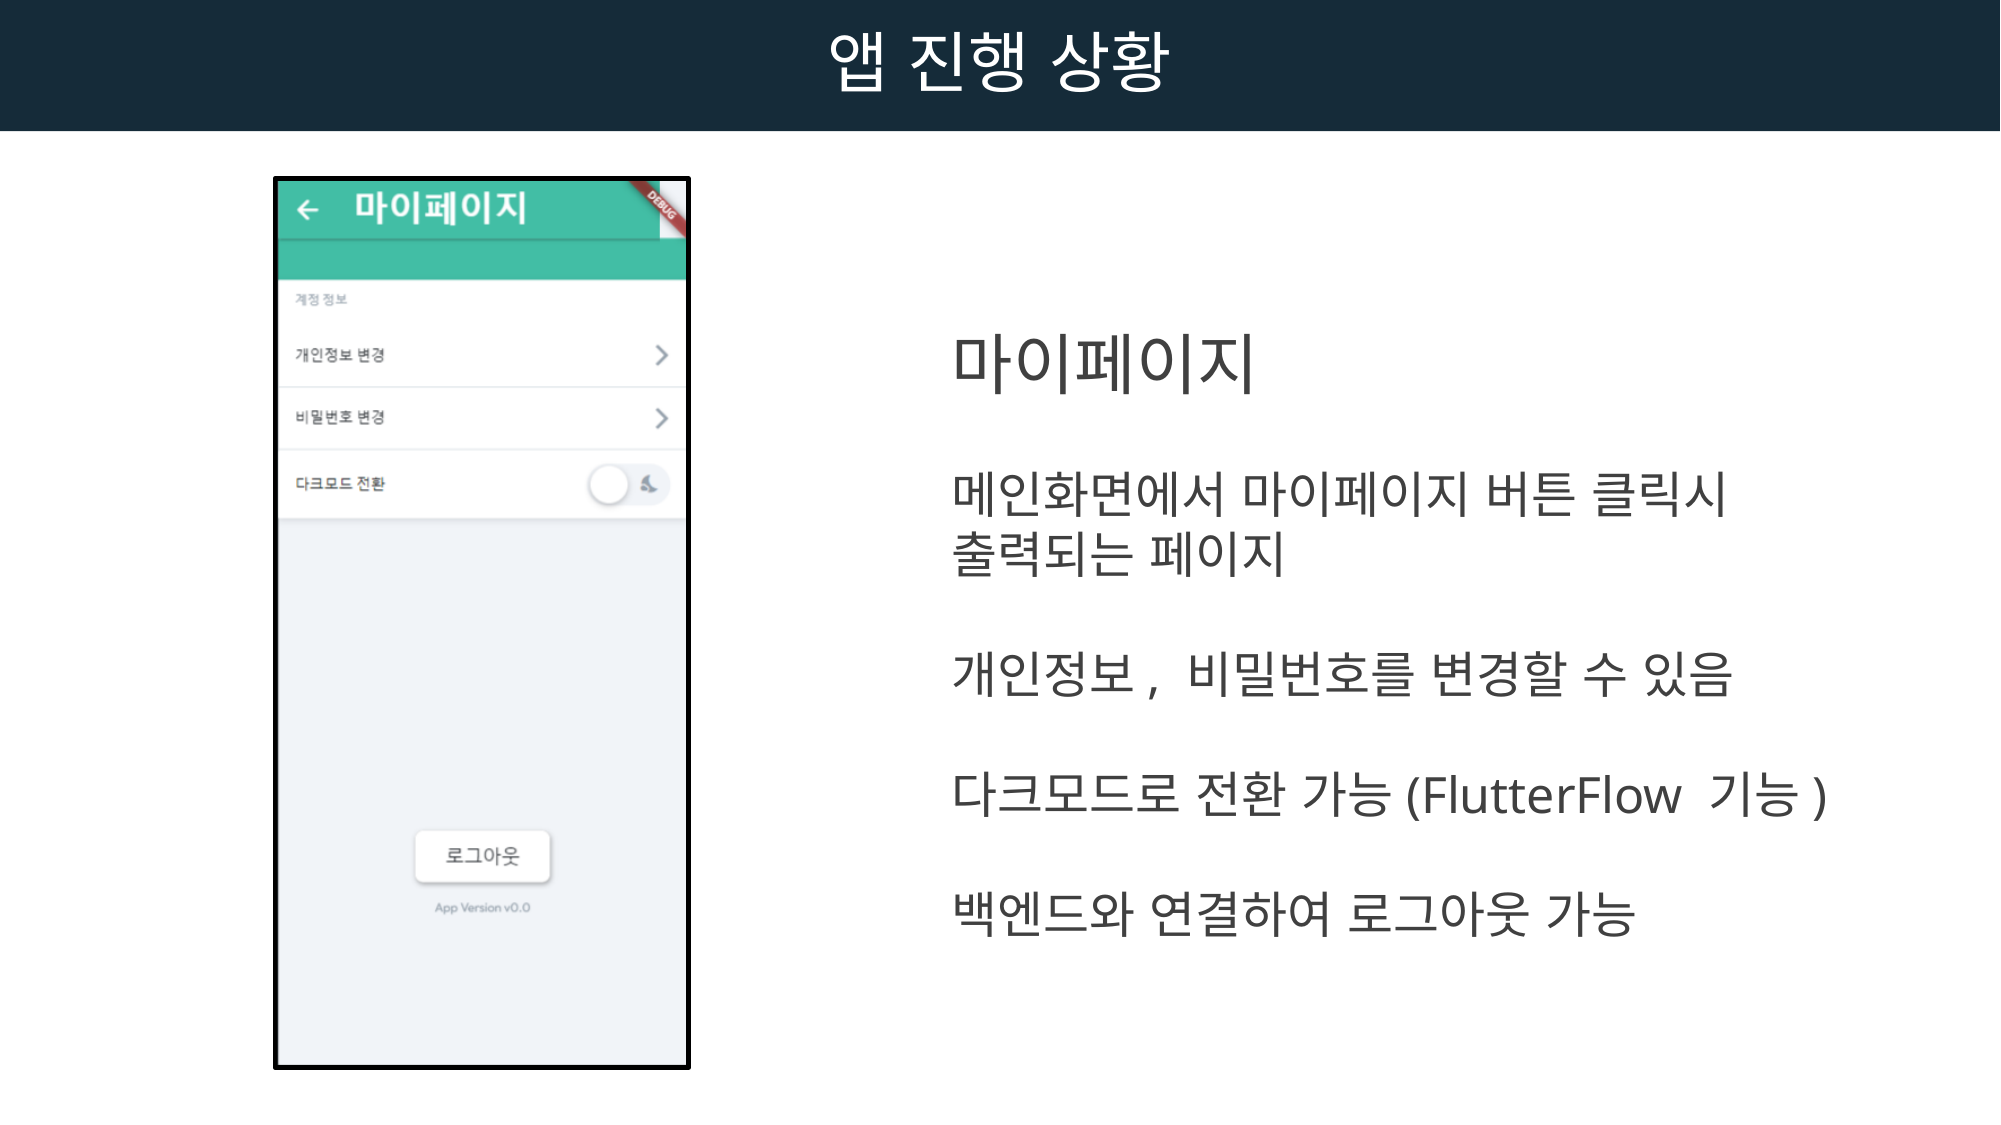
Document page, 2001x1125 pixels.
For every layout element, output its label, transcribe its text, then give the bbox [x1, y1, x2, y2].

text_box 마이페이지 메인화면에서 마이페이지 버튼 클릭시 출력되는 페이지 개인정보, 비밀번호를 변경할 수 있음 다크모드로 전환 가능(FlutterFlow 기능) 백엔드와 연결하여 로그아웃 가능 [936, 315, 1903, 951]
text_box [0, 0, 2000, 132]
picture [277, 181, 687, 1066]
text_box 앱 진행 상황 [812, 13, 1188, 109]
